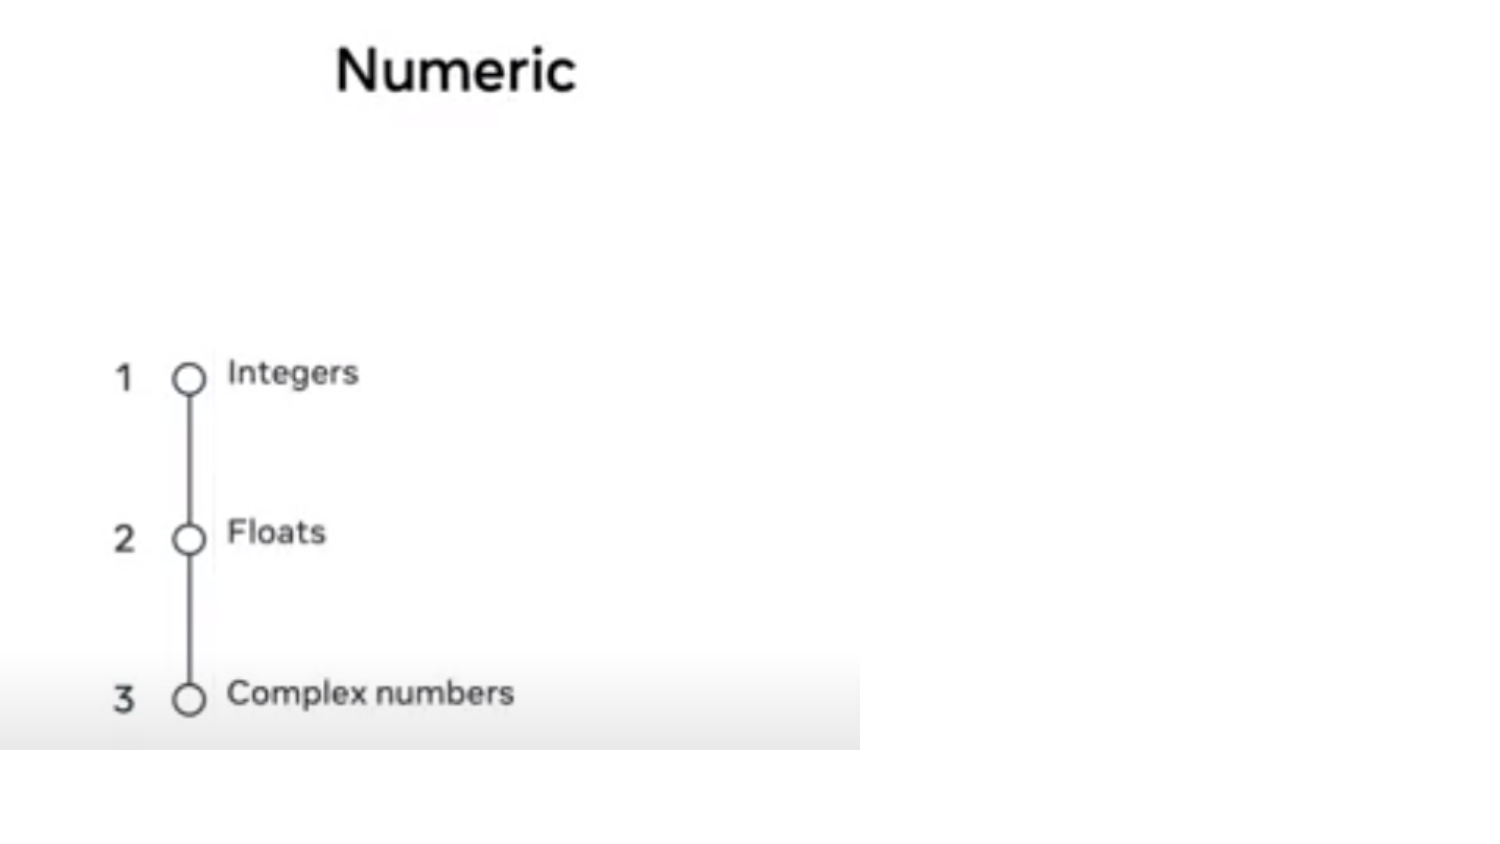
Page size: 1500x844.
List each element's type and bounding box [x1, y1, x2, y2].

picture [0, 0, 860, 751]
